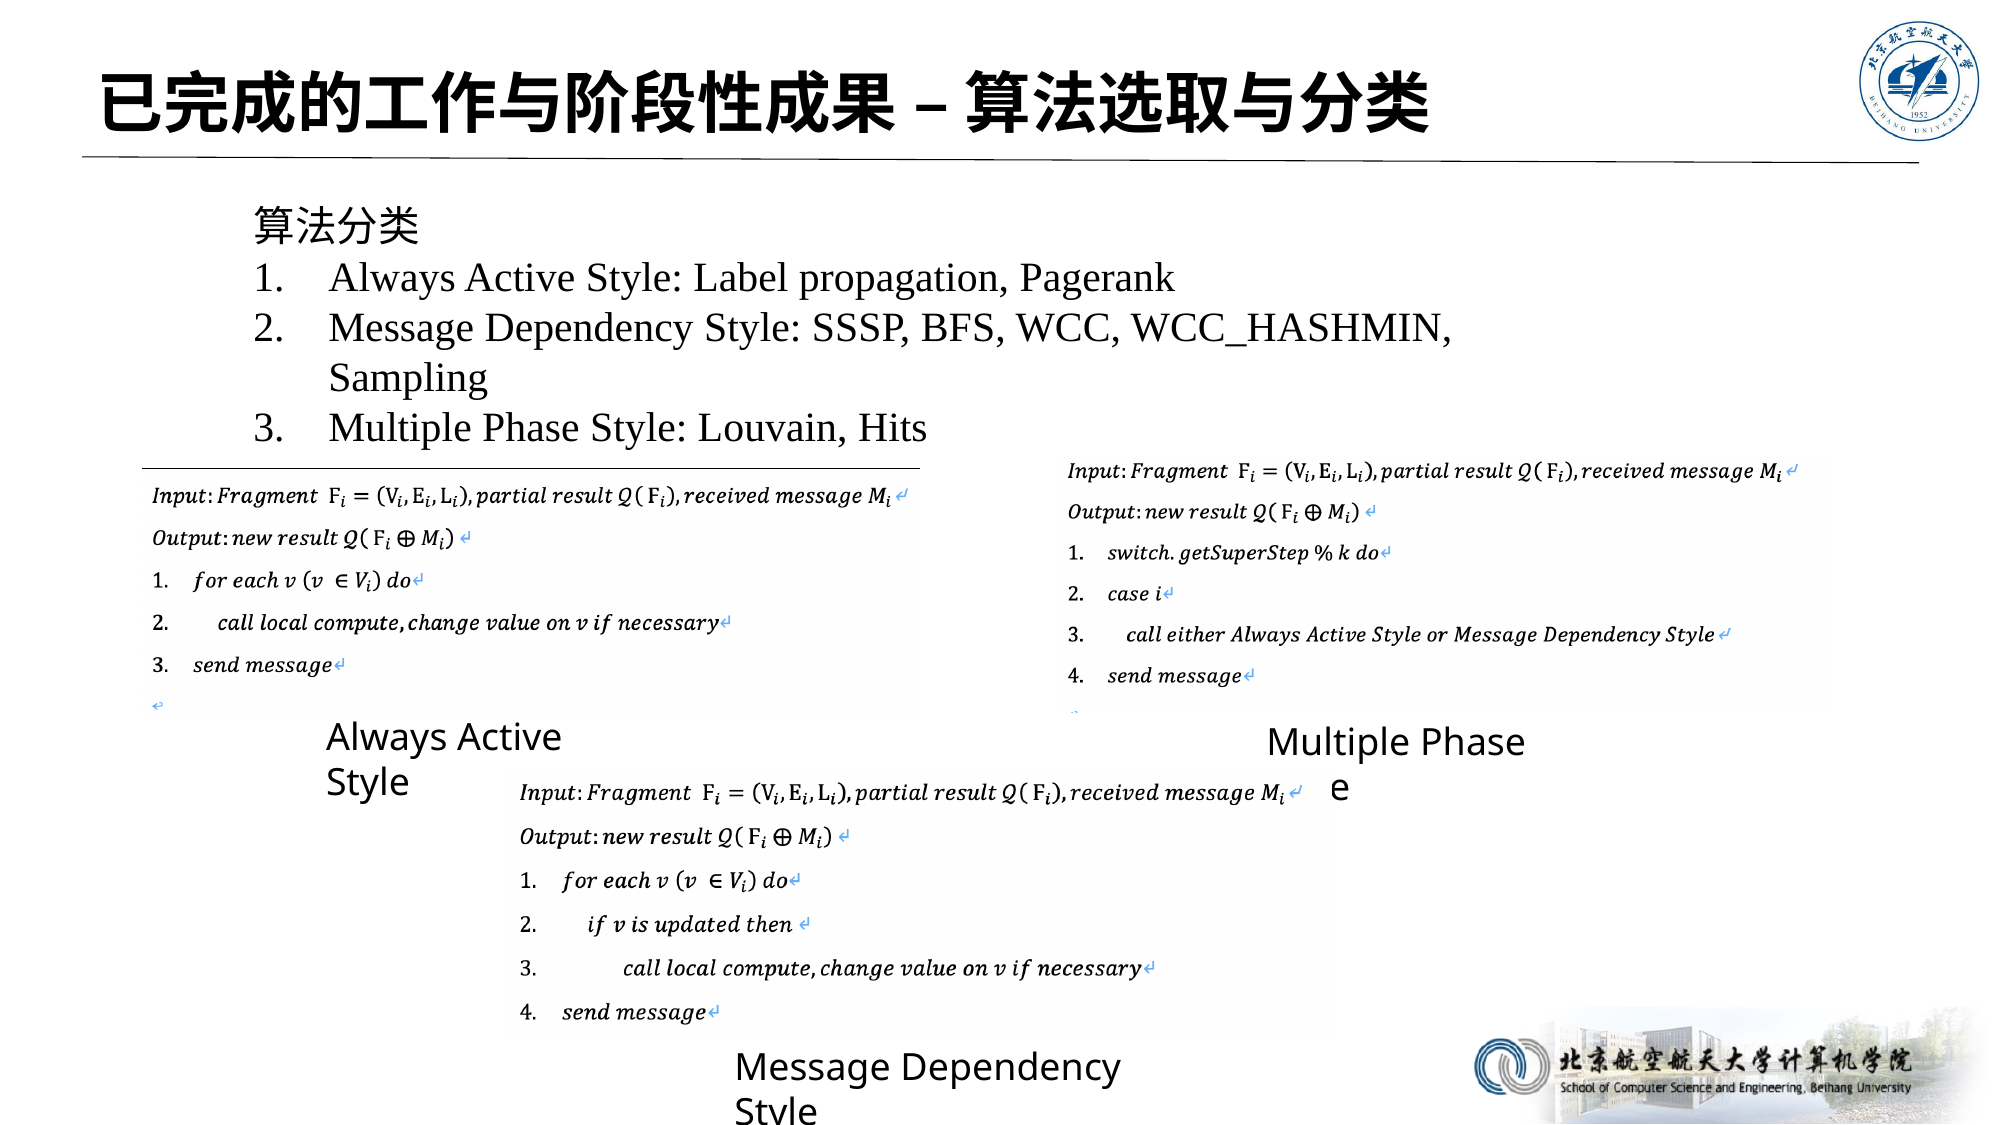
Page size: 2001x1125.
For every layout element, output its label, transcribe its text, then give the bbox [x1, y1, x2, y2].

text_box Multiple Phase Style [1251, 714, 1576, 815]
picture [1858, 20, 1980, 142]
text_box 已完成的工作与阶段性成果 – 算法选取与分类 [82, 53, 1749, 149]
text_box 算法分类 Always Active Style: Label propagation, Pagerank Message Dependency Style: SSSP, BFS, WCC, WCC_HASHMIN, Sampling Multiple Phase Style: Louvain, Hits [238, 191, 1499, 457]
text_box Message Dependency Style [719, 1038, 1177, 1125]
picture [507, 770, 1332, 1038]
text_box Always Active Style [311, 720, 635, 811]
picture [141, 466, 920, 720]
picture [1056, 456, 1827, 714]
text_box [82, 156, 1920, 163]
picture [1441, 1007, 1995, 1124]
